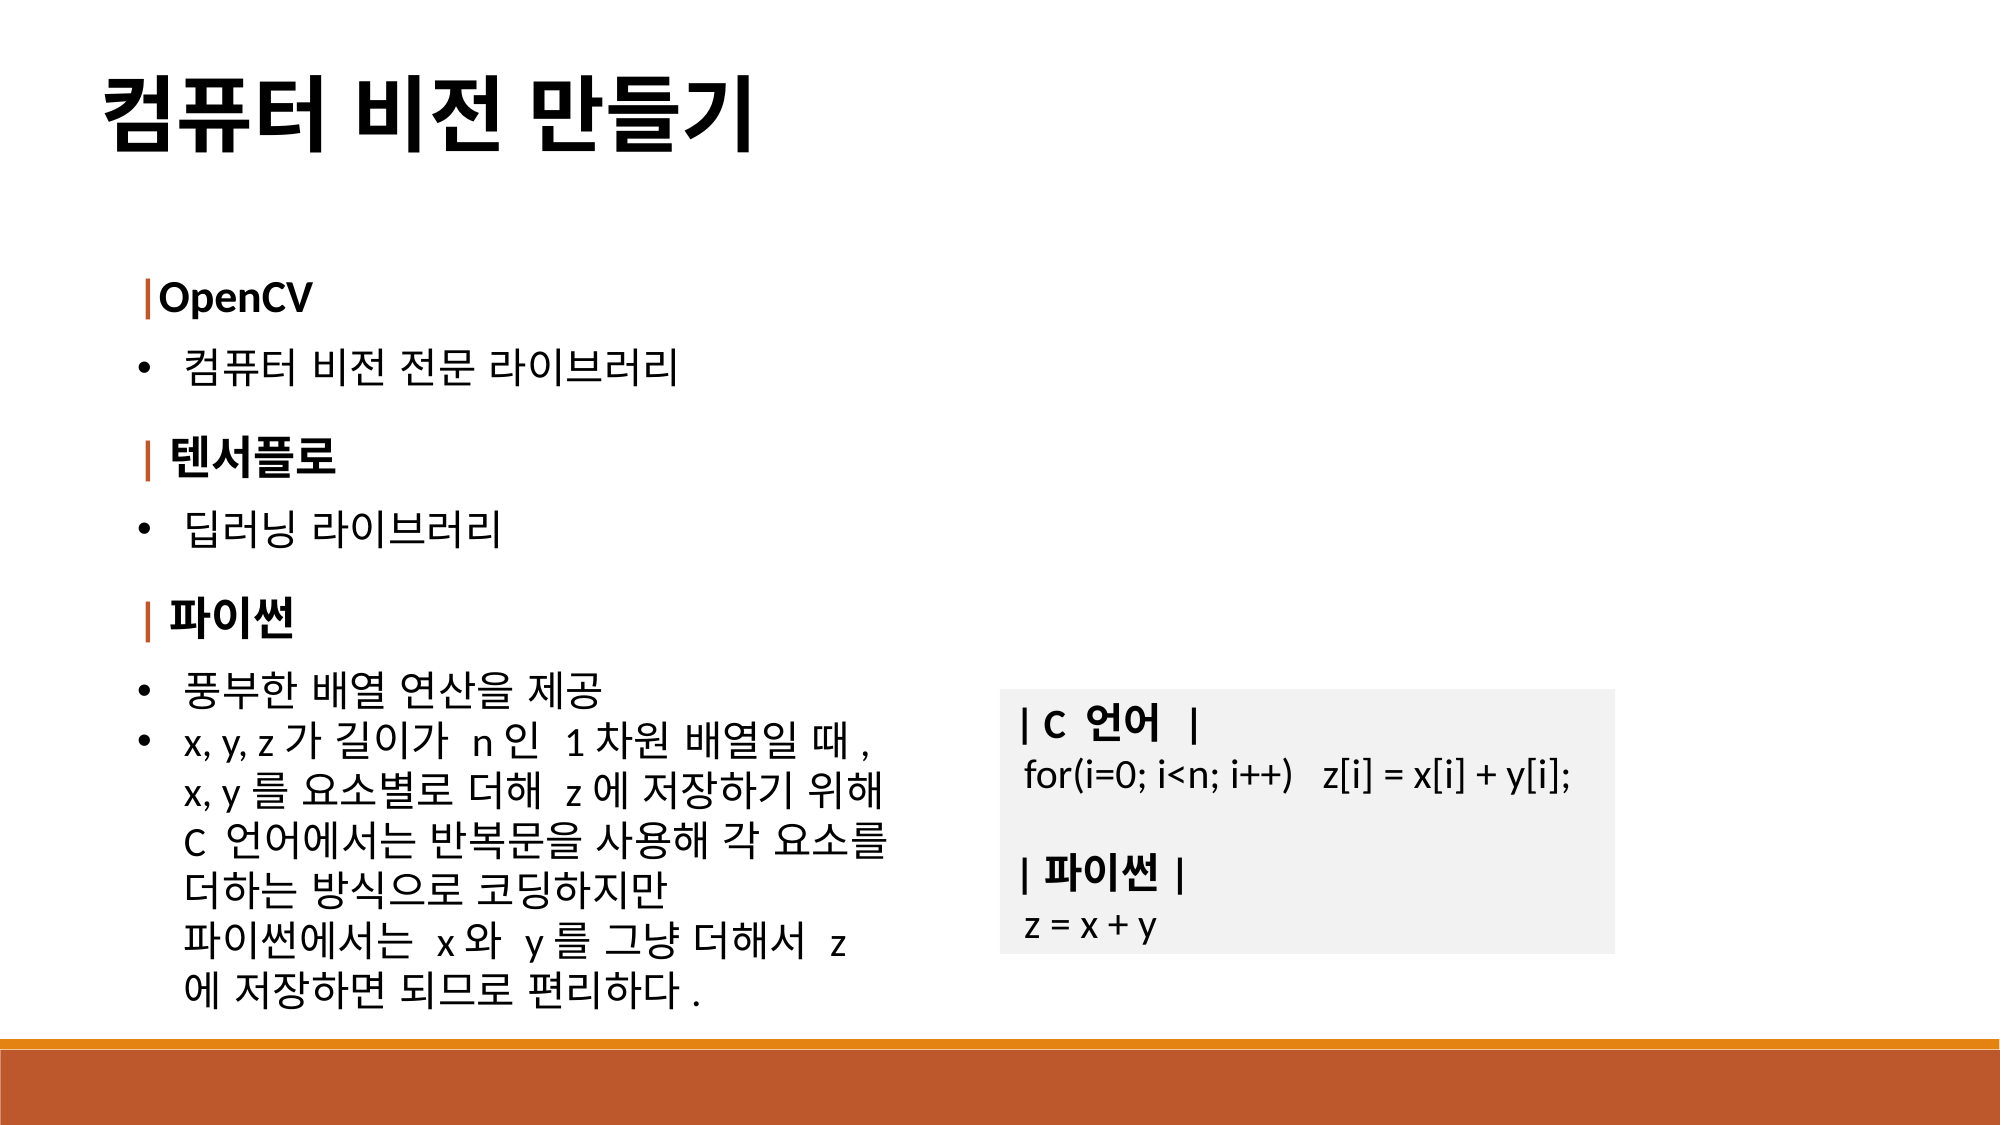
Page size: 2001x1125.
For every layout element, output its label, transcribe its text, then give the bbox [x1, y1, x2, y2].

text_box 컴퓨터 비전 만들기 [85, 54, 774, 170]
text_box |텐서플로 딥러닝 라이브러리 [122, 421, 726, 561]
text_box | C 언어 | for(i=0; i<n; i++) z[i] = x[i] + y[i]; |파이썬| z = x + y [999, 689, 1616, 954]
text_box |파이썬 풍부한 배열 연산을 제공 x, y, z가 길이가 n인 1차원 배열일 때, x, y를 요소별로 더해 z에 저장하기 위해 C 언어에서는 반복문을 사용해 각 요소를 더하는 방식으로 코딩하지만 파이썬에서는 x와 y를 그냥 더해서 z에 저장하면 되므로 편리하다. [122, 582, 905, 1023]
text_box |OpenCV 컴퓨터 비전 전문 라이브러리 [122, 259, 738, 400]
